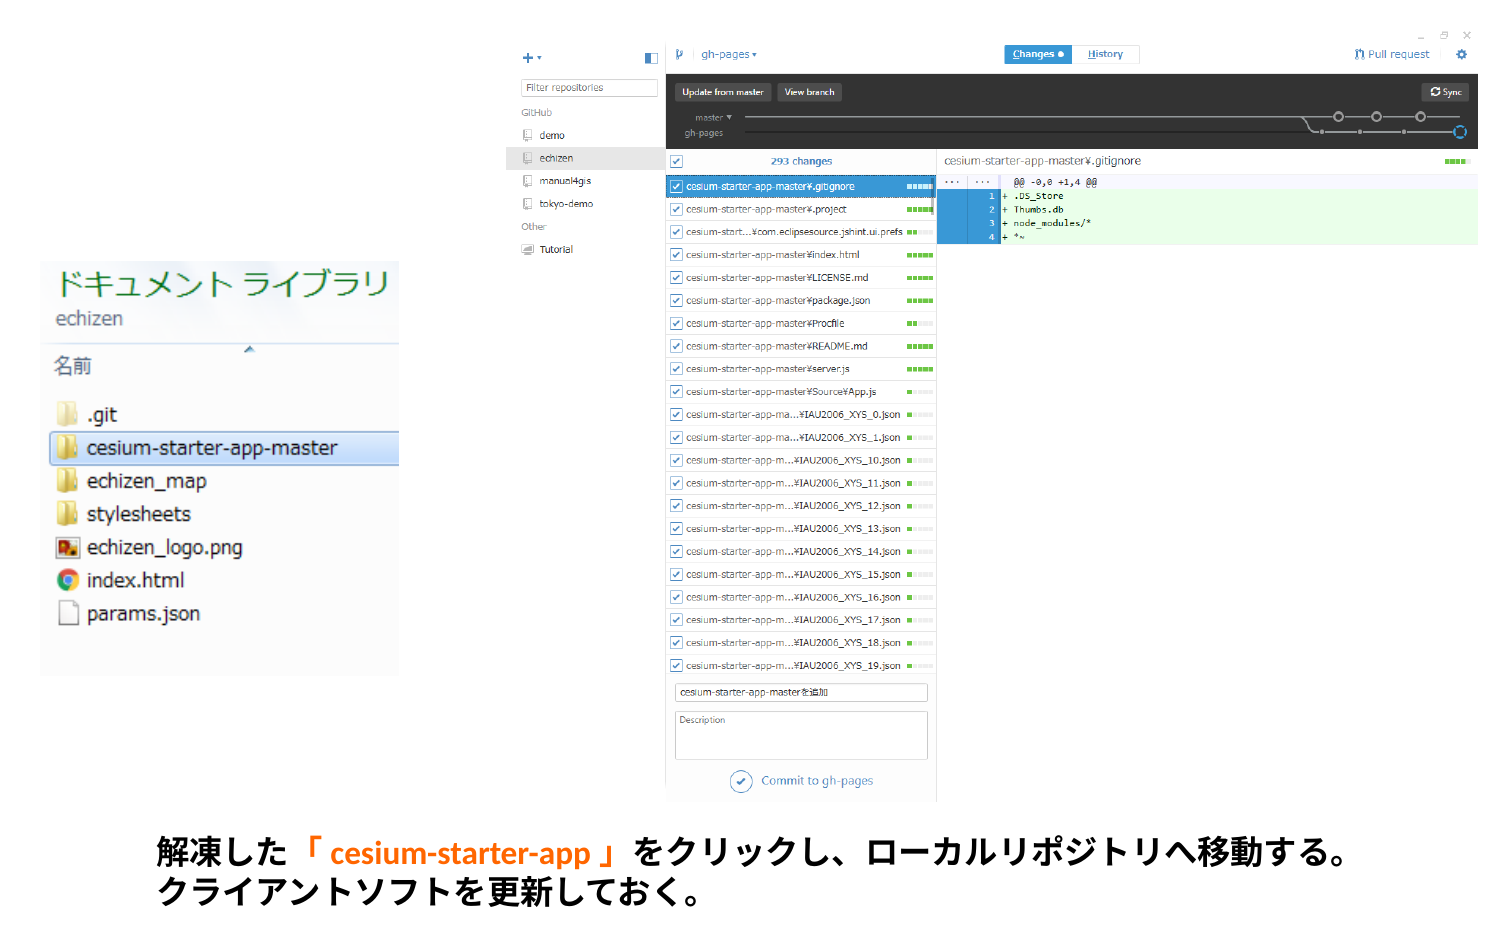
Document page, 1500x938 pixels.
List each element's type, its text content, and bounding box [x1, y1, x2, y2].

picture [506, 25, 1478, 804]
text_box 解凍した「cesium-starter-app」をクリックし、ローカルリポジトリへ移動する。 クライアントソフトを更新しておく。 [141, 823, 1379, 919]
picture [40, 261, 399, 676]
